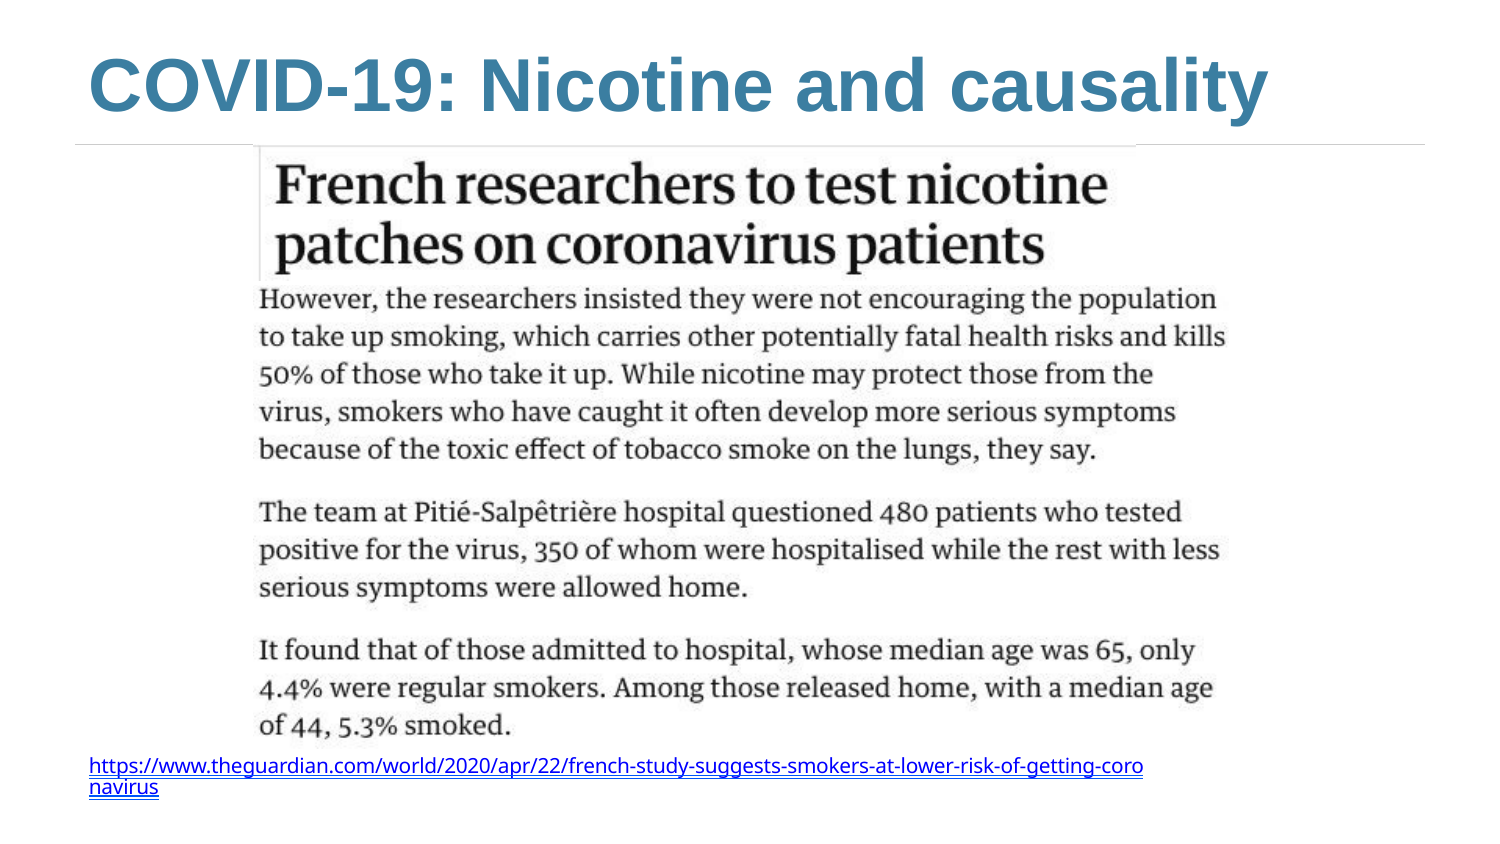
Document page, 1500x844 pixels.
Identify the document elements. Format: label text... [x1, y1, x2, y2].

title COVID-19: Nicotine and causality [86, 34, 1274, 142]
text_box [74, 143, 1426, 749]
text_box https://www.theguardian.com/world/2020/apr/22/french-study-suggests-smokers-at-lower-risk-of-getting-coronavirus [86, 757, 1155, 781]
